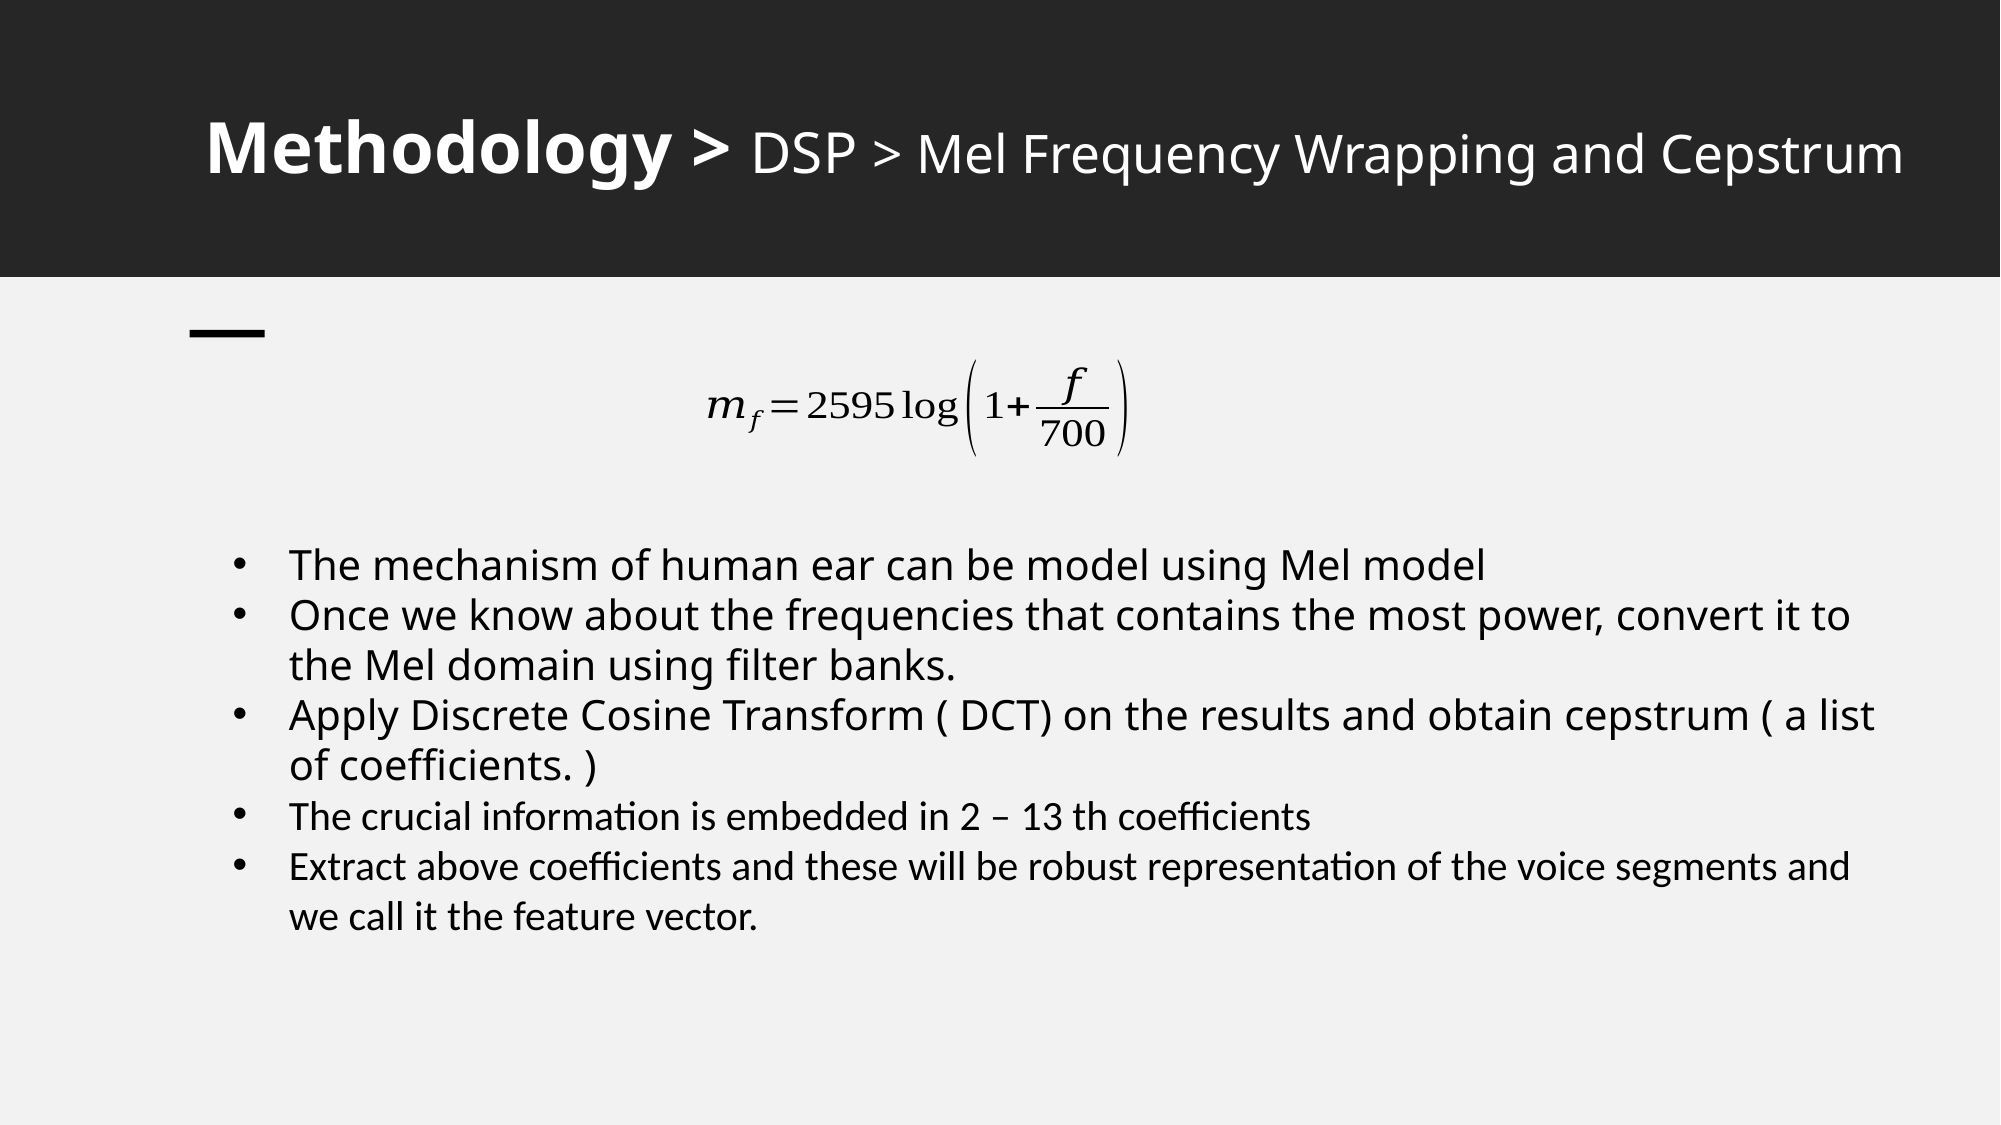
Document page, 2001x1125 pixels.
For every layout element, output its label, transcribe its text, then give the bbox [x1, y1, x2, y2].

text_box The mechanism of human ear can be model using Mel model Once we know about the frequencies that contains the most power, convert it to the Mel domain using filter banks. Apply Discrete Cosine Transform ( DCT) on the results and obtain cepstrum ( a list of coefficients. ) The crucial information is embedded in 2 – 13 th coefficients Extract above coefficients and these will be robust representation of the voice segments and we call it the feature vector. [217, 531, 1893, 947]
title Methodology > DSP > Mel Frequency Wrapping and Cepstrum [189, 104, 1921, 253]
text_box [0, 276, 2000, 1125]
text_box [0, 0, 2000, 276]
text_box [189, 329, 266, 338]
